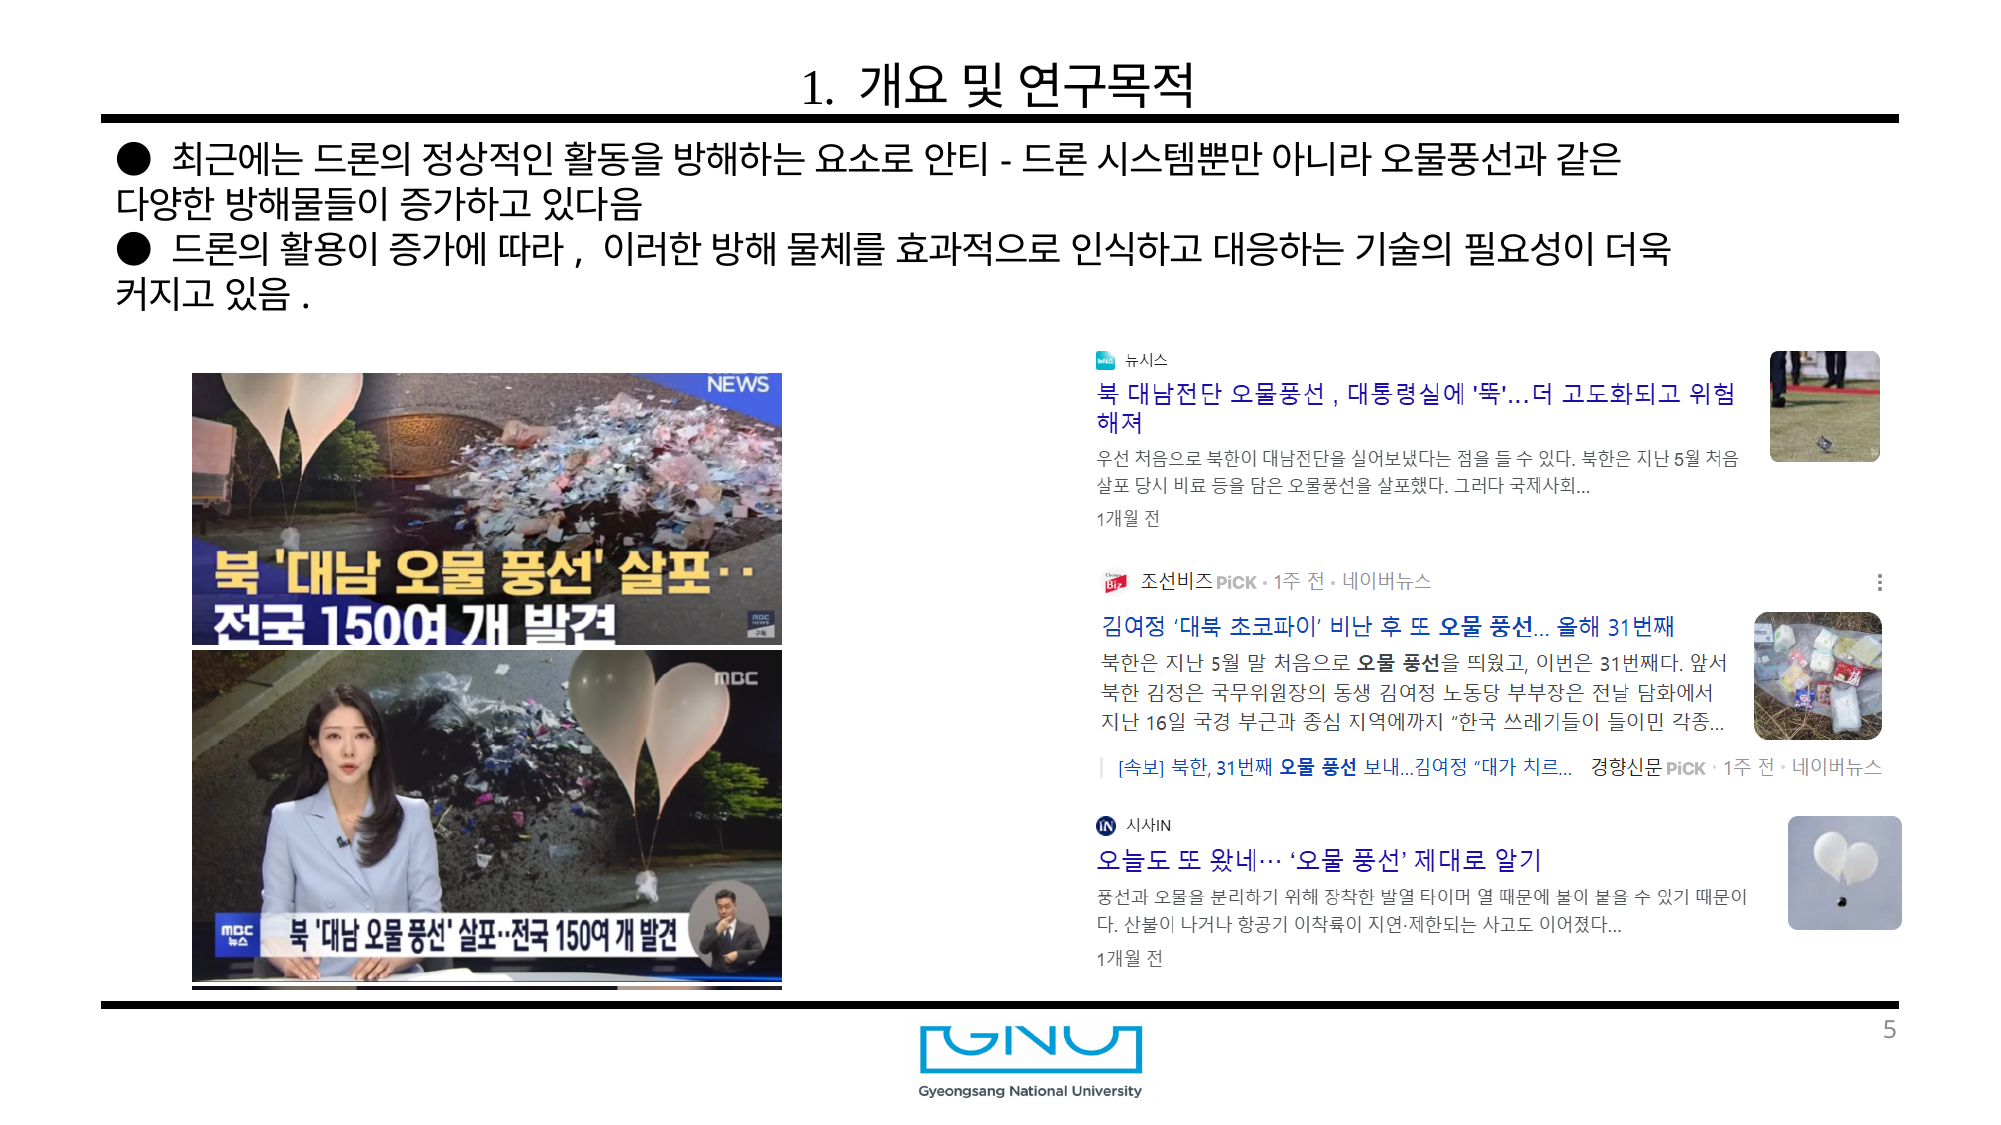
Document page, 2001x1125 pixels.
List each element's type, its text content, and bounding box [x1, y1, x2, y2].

picture [1090, 804, 1913, 990]
text_box 1. 개요 및 연구목적 [327, 17, 1670, 118]
picture [179, 358, 793, 990]
text_box ● 최근에는 드론의 정상적인 활동을 방해하는 요소로 안티-드론 시스템뿐만 아니라 오물풍선과 같은 다양한 방해물들이 증가하고 있다음 ● 드론의 활용이 증가에 따라, 이러한 방해 물체를 효과적으로 인식하고 대응하는 기술의 필요성이 더욱 커지고 있음. [100, 128, 1703, 324]
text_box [903, 1017, 1155, 1105]
picture [1077, 342, 1900, 555]
slide_number 5 [1462, 1000, 1913, 1061]
picture [1077, 566, 1900, 778]
